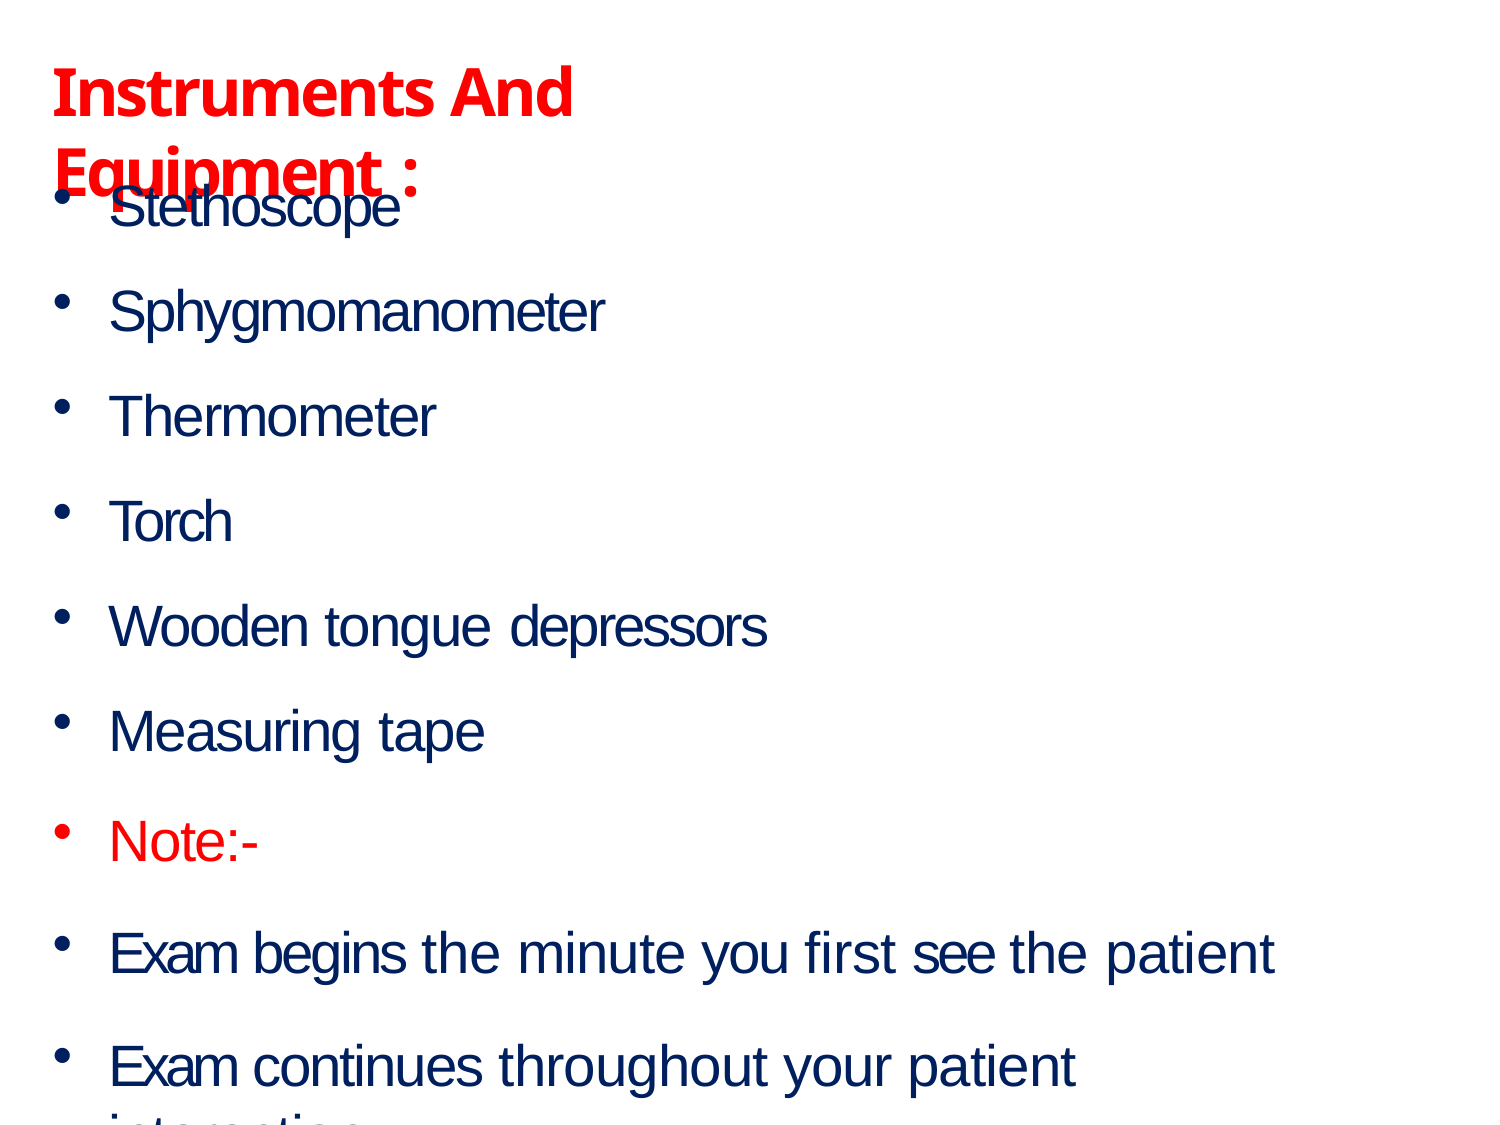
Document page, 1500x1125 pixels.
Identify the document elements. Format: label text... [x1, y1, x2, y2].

title Instruments And Equipment : [50, 47, 866, 131]
text_box Stethoscope Sphygmomanometer Thermometer Torch Wooden tongue depressors Measuring tape Note:- Exam begins the minute you first see the patient Exam continues throughout your patient interaction [50, 131, 1340, 1125]
